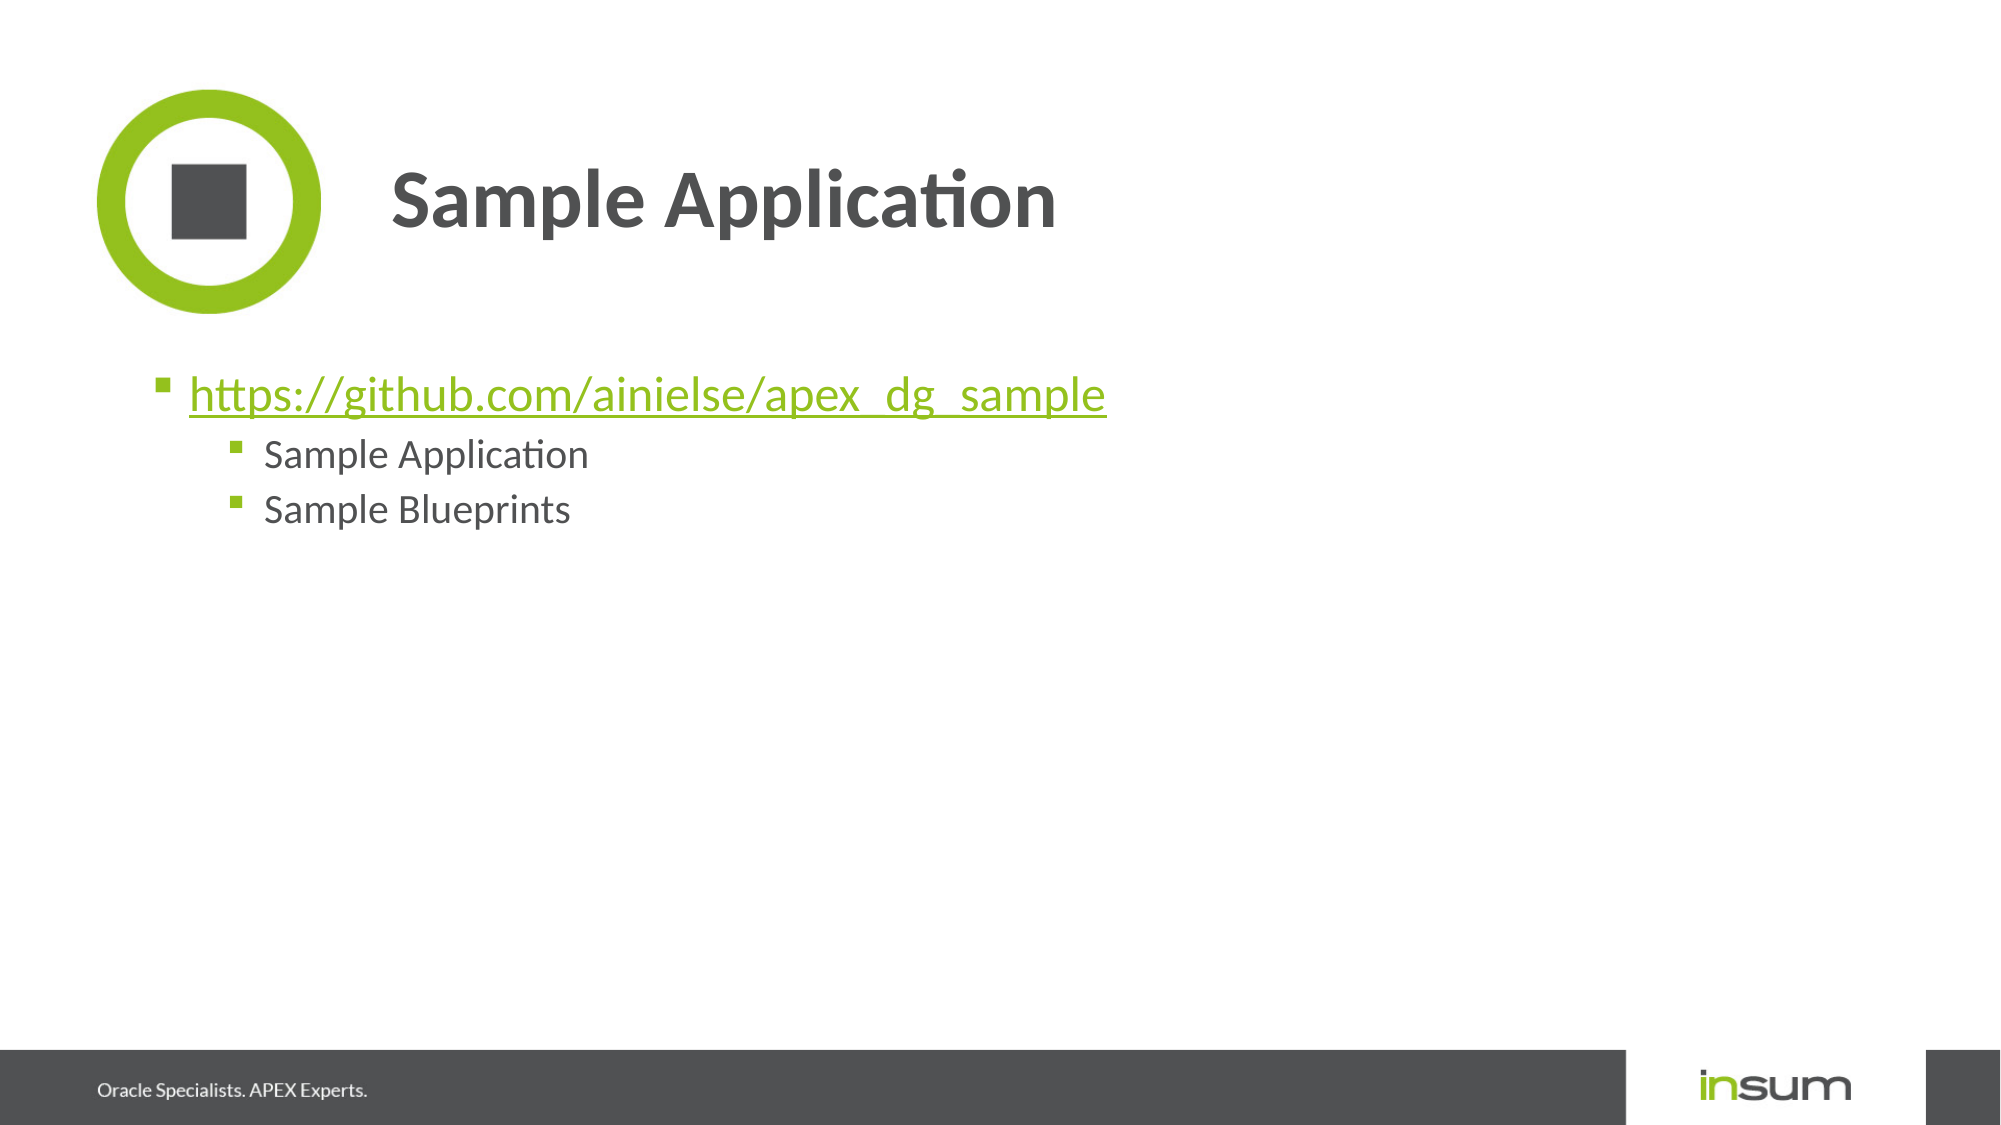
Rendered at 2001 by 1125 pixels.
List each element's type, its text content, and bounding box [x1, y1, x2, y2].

list https://github.com/ainielse/apex_dg_sample Sample Application Sample Blueprints [61, 360, 1863, 966]
title Sample Application [376, 94, 1863, 313]
picture [0, 0, 2001, 1125]
